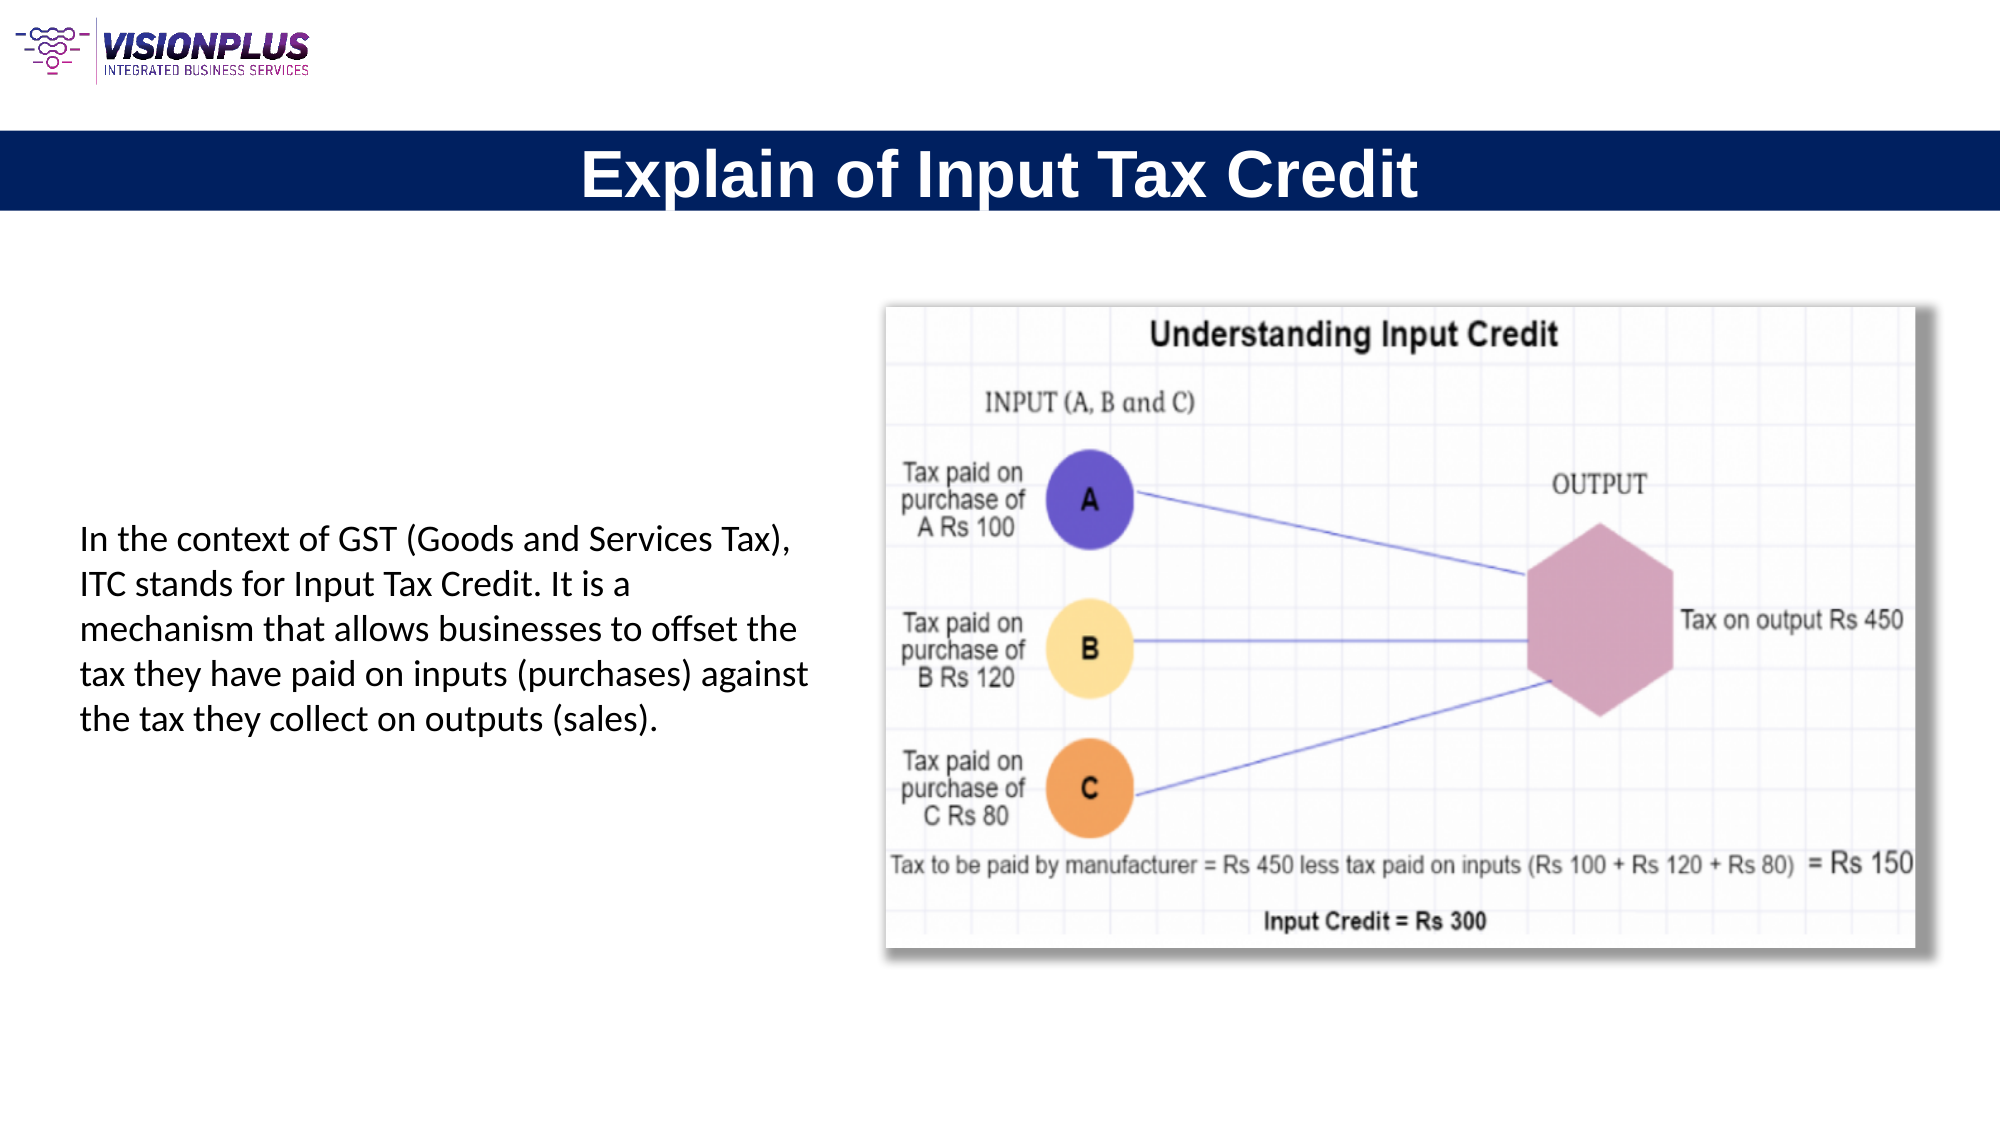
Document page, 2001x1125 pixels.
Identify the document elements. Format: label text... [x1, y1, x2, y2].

picture [15, 17, 310, 86]
picture [885, 307, 1916, 948]
text_box In the context of GST (Goods and Services Tax), ITC stands for Input Tax Credit. It is a mechanism that allows businesses to offset the tax they have paid on inputs (purchases) against the tax they collect on outputs (sales). [64, 506, 828, 747]
text_box Explain of Input Tax Credit [0, 130, 2000, 211]
